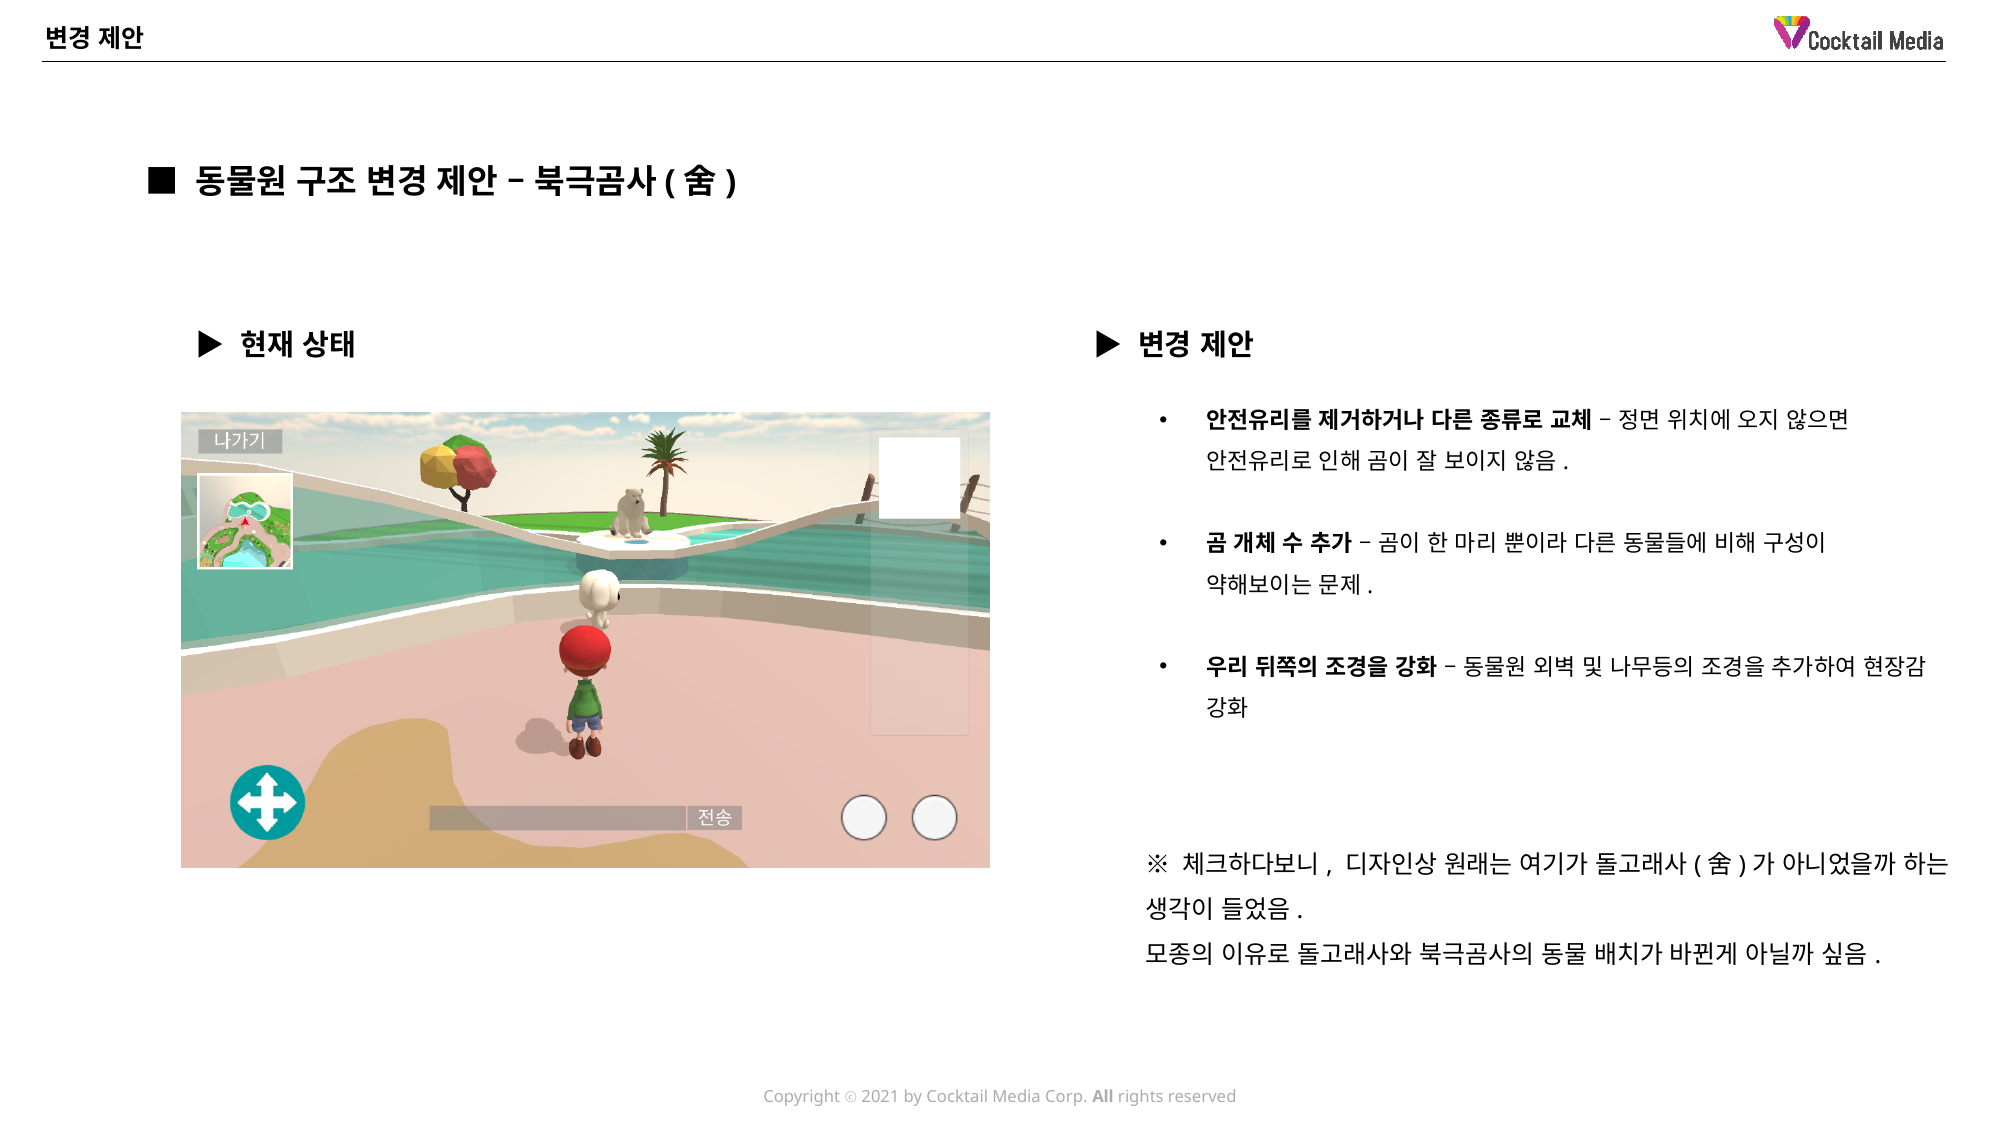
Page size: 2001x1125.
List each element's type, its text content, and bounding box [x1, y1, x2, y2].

text_box 안전유리를 제거하거나 다른 종류로 교체 – 정면 위치에 오지 않으면 안전유리로 인해 곰이 잘 보이지 않음. 곰 개체 수 추가 – 곰이 한 마리 뿐이라 다른 동물들에 비해 구성이 약해보이는 문제. 우리 뒤쪽의 조경을 강화 – 동물원 외벽 및 나무등의 조경을 추가하여 현장감 강화 [1144, 384, 1946, 729]
text_box 변경 제안 [30, 15, 550, 60]
text_box Copyright ⓒ 2021 by Cocktail Media Corp. All rights reserved [725, 1065, 1275, 1125]
text_box ※ 체크하다보니, 디자인상 원래는 여기가 돌고래사(舍)가 아니었을까 하는 생각이 들었음. 모종의 이유로 돌고래사와 북극곰사의 동물 배치가 바뀐게 아닐까 싶음. [1130, 826, 1968, 976]
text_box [1772, 13, 1946, 53]
text_box ▶ 현재 상태 [181, 318, 513, 369]
text_box ■ 동물원 구조 변경 제안 – 북극곰사(舍) [130, 152, 1009, 207]
picture [180, 412, 990, 868]
text_box ▶ 변경 제안 [1078, 318, 1411, 369]
